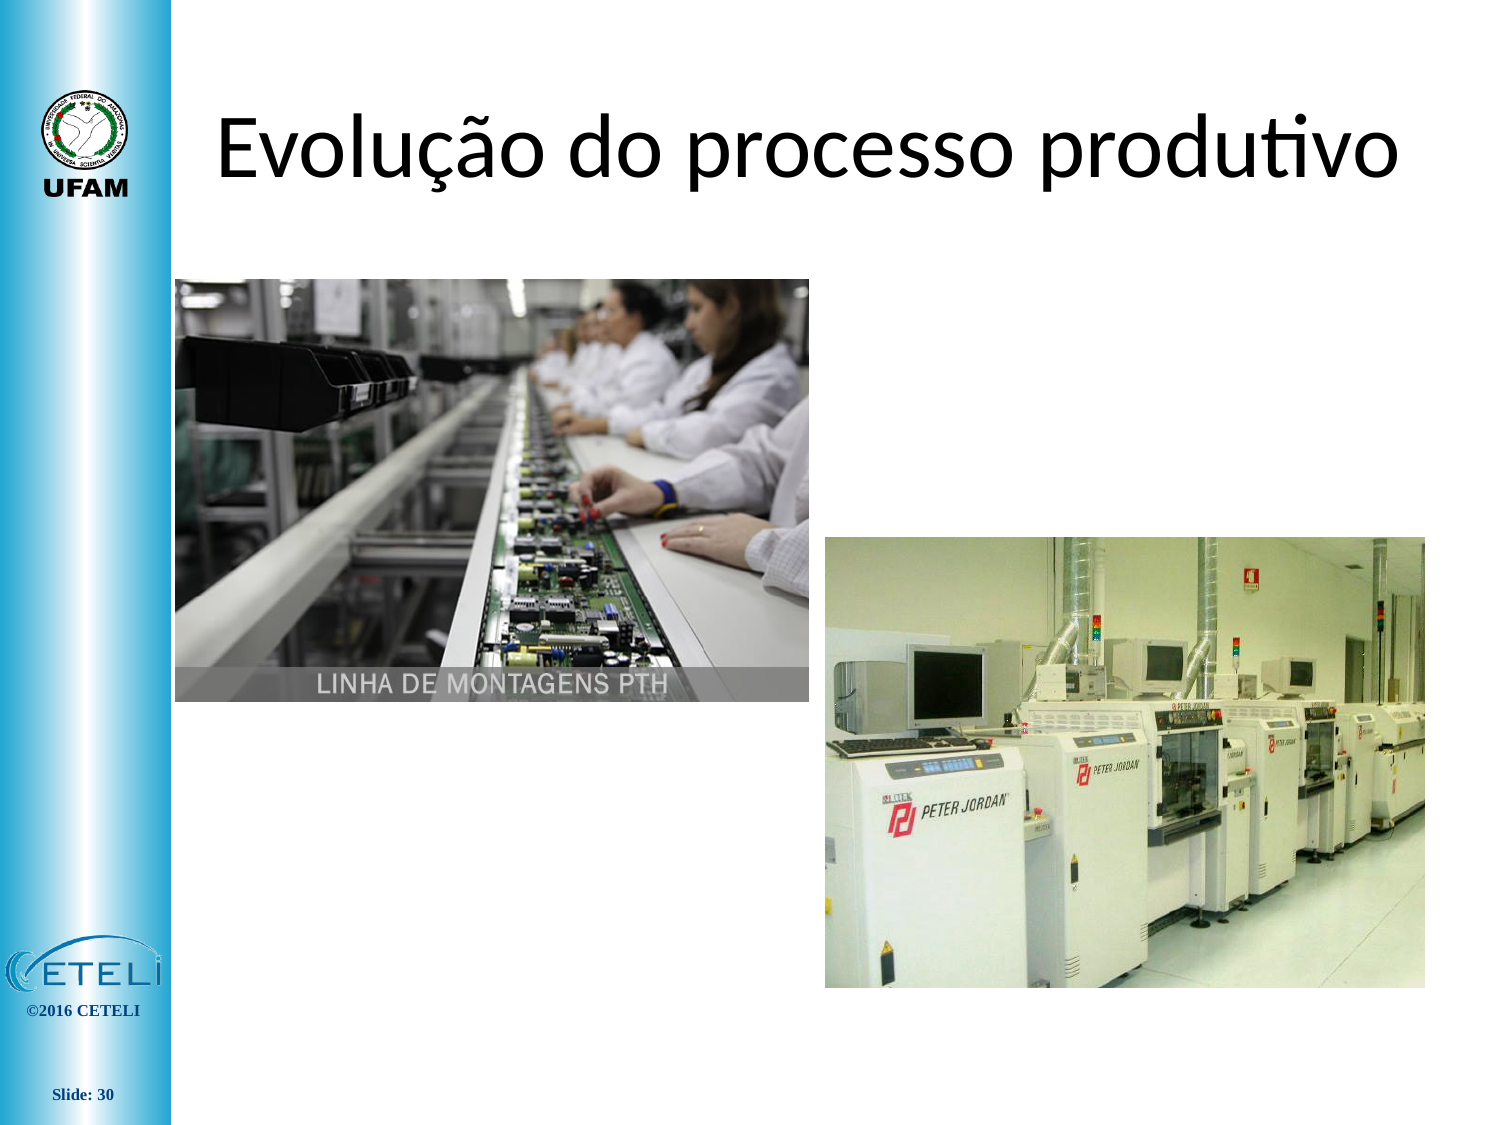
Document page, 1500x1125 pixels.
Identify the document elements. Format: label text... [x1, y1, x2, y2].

picture [41, 90, 128, 197]
picture [3, 934, 163, 996]
picture [825, 537, 1426, 988]
title Evolução do processo produtivo [133, 78, 1484, 267]
picture [175, 279, 809, 702]
